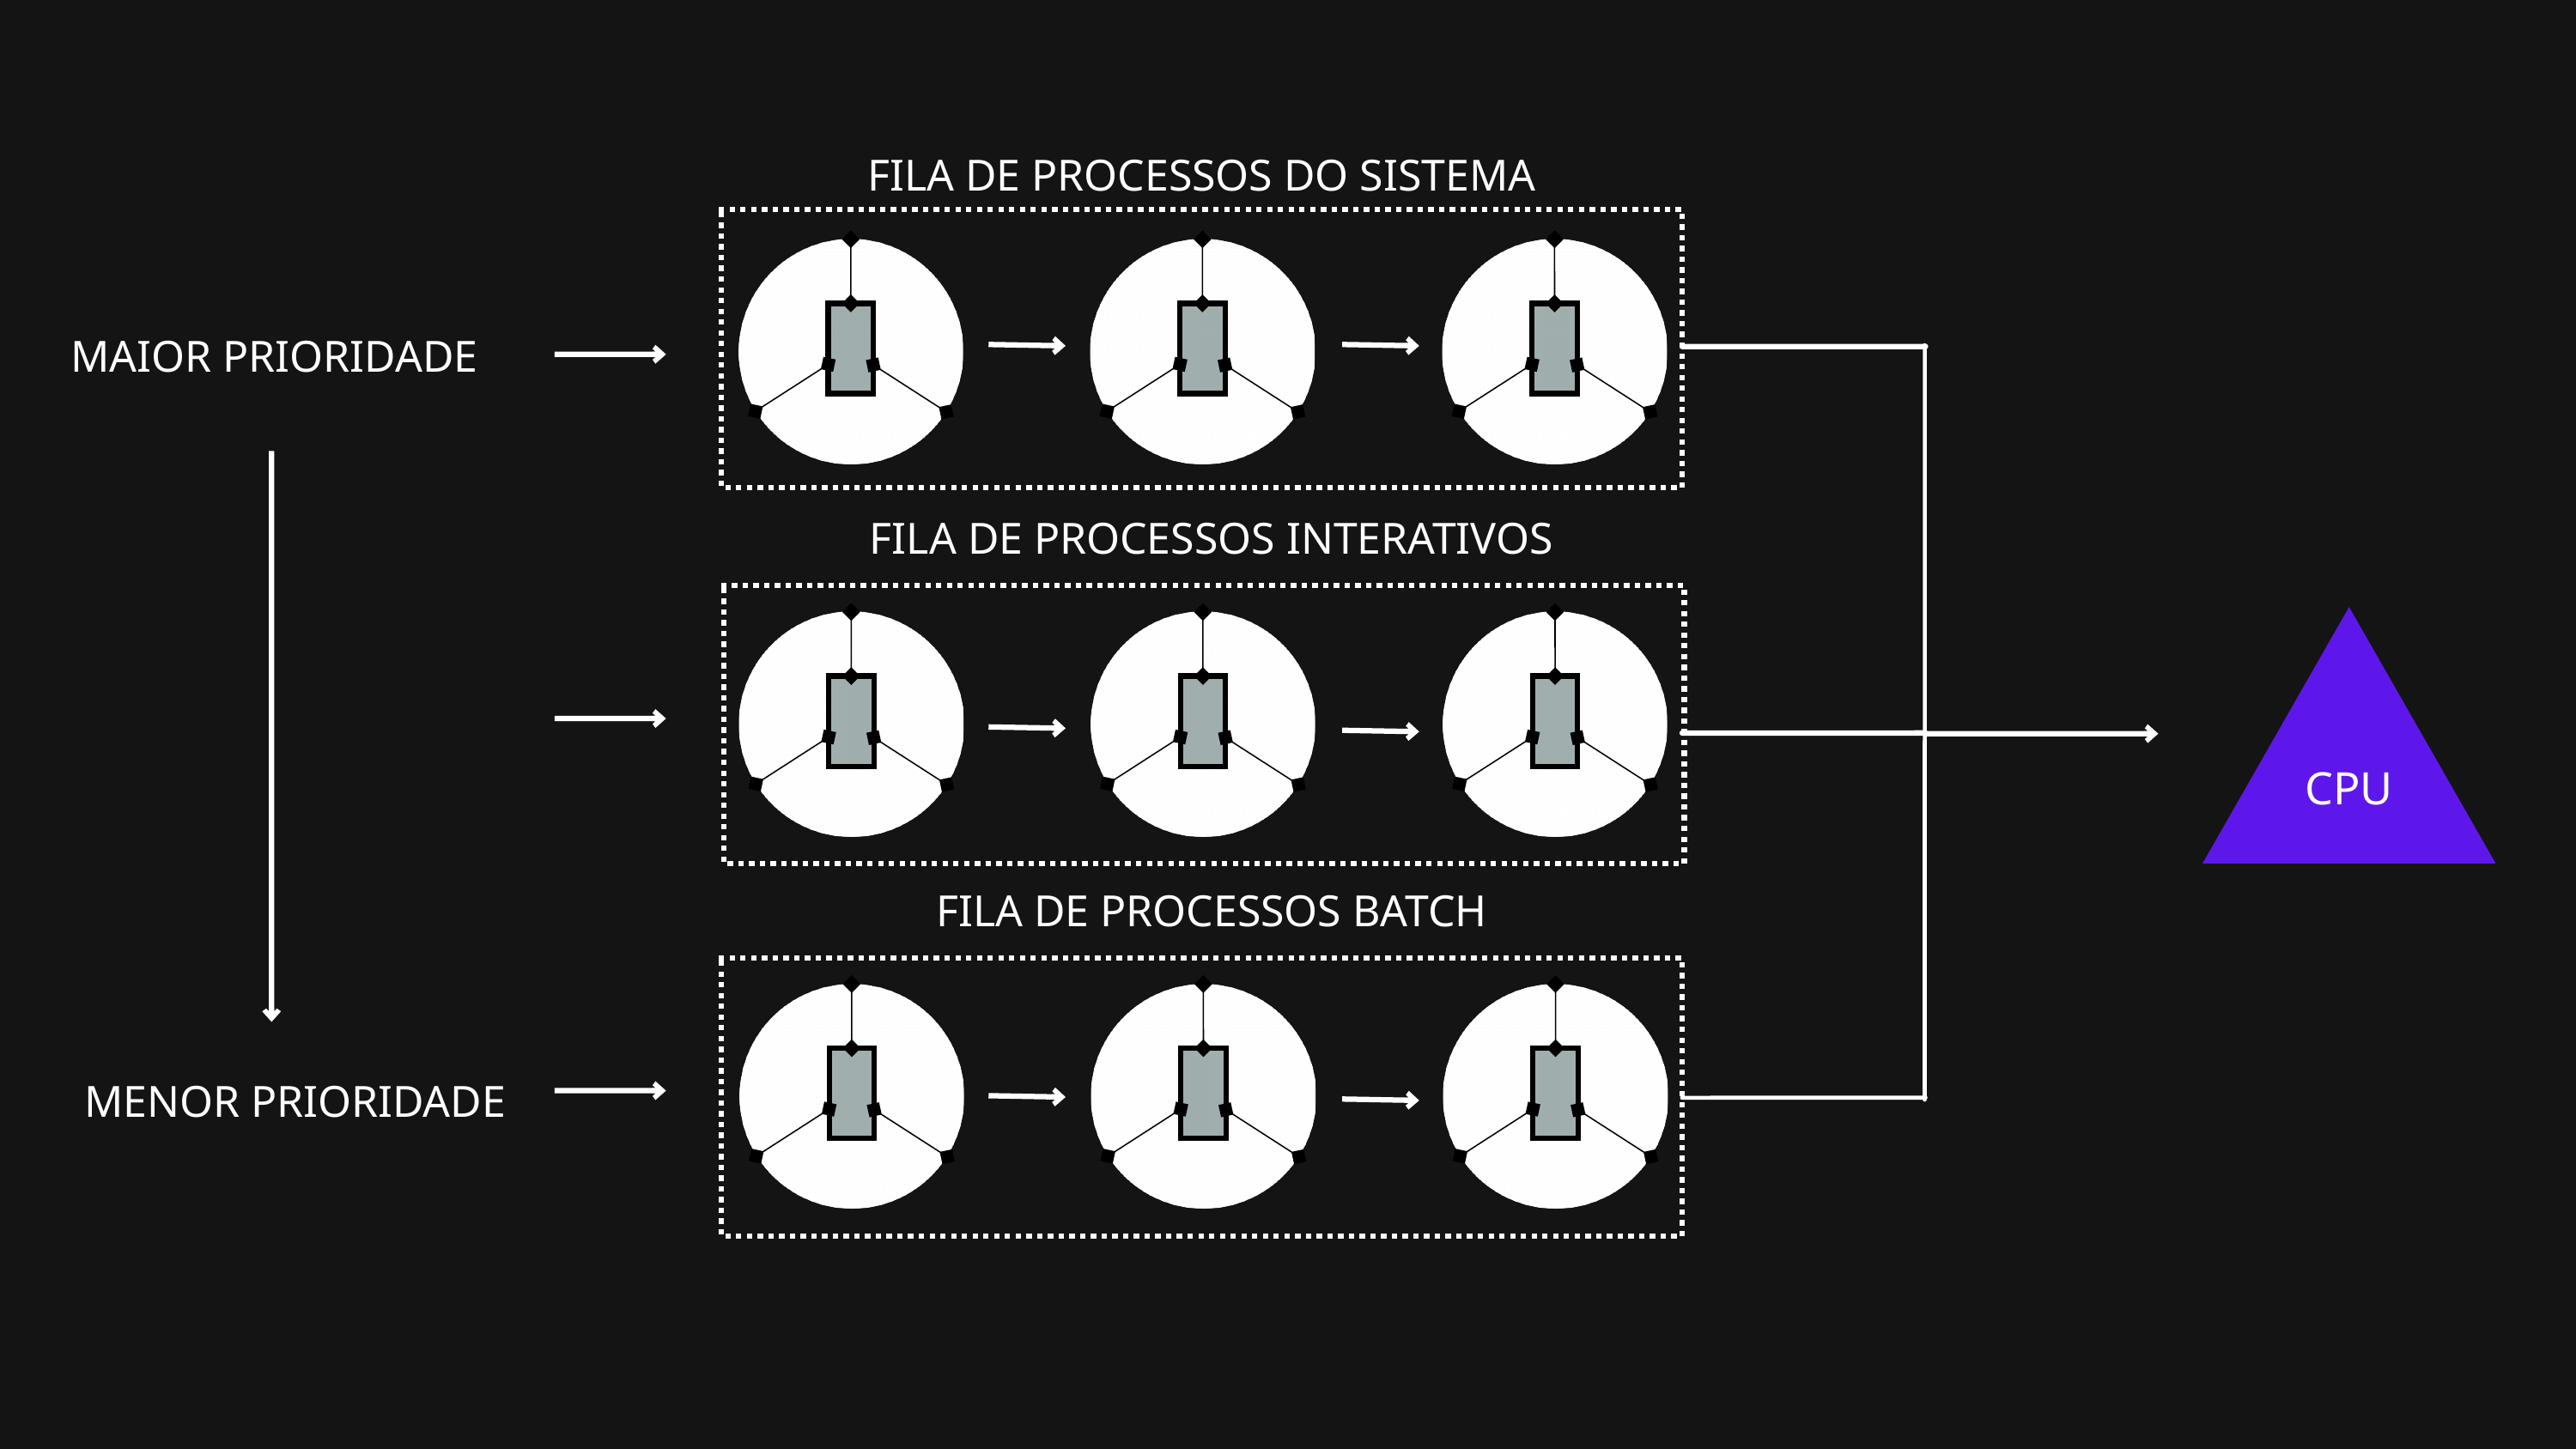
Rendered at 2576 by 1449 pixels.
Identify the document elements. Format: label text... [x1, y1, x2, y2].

text_box MENOR PRIORIDADE [76, 1065, 513, 1126]
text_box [2202, 606, 2496, 864]
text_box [1681, 312, 1931, 361]
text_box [720, 209, 1683, 488]
text_box [554, 712, 666, 725]
text_box FILA DE PROCESSOS DO SISTEMA [859, 139, 1545, 200]
text_box FILA DE PROCESSOS INTERATIVOS [857, 502, 1566, 563]
text_box MAIOR PRIORIDADE [63, 320, 485, 381]
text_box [720, 957, 1683, 1237]
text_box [1537, 648, 2197, 797]
text_box FILA DE PROCESSOS BATCH [926, 875, 1498, 936]
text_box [723, 585, 1685, 864]
